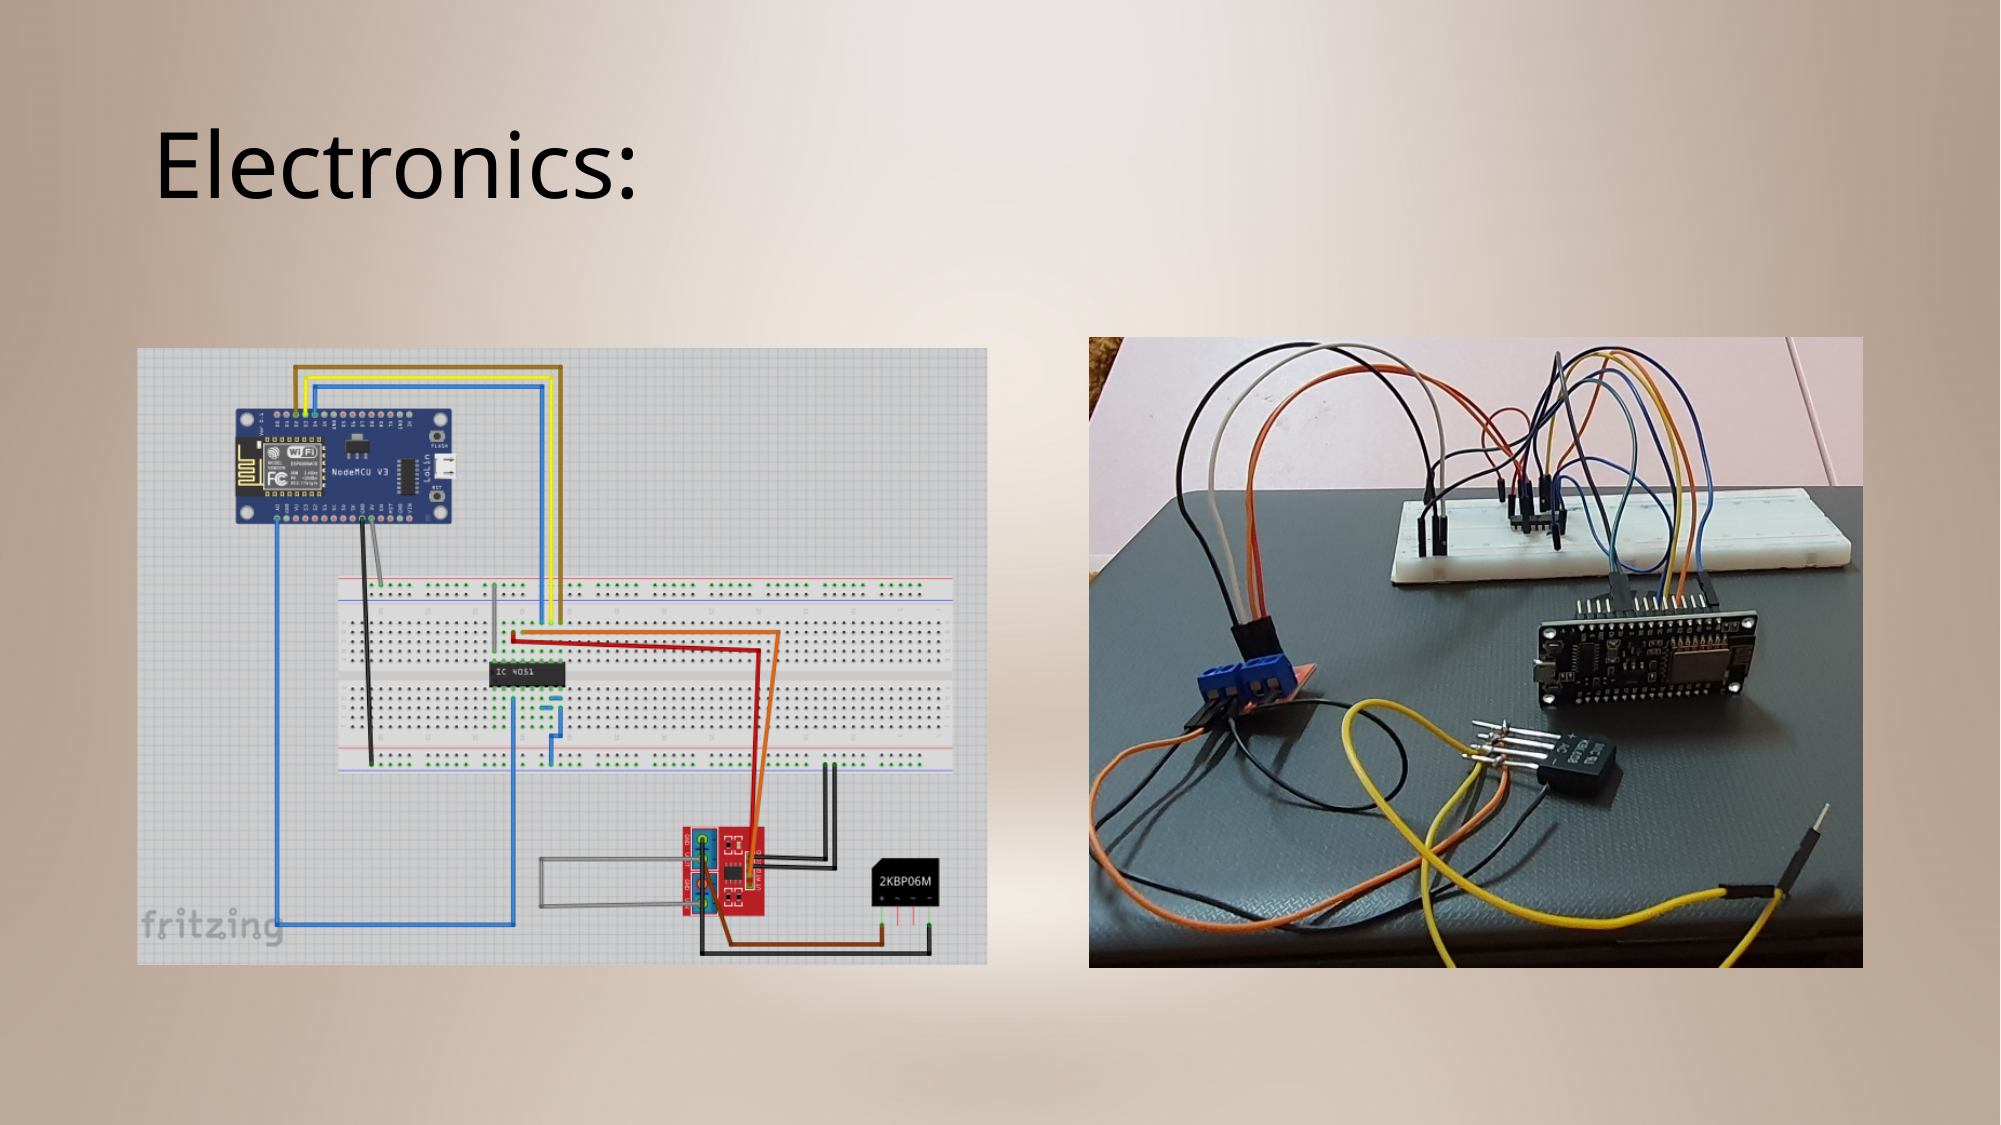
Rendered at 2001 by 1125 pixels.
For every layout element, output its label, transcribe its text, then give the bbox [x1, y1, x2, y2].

picture [0, 0, 2001, 1125]
title Electronics: [137, 59, 1863, 278]
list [1089, 337, 1863, 968]
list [137, 348, 988, 965]
